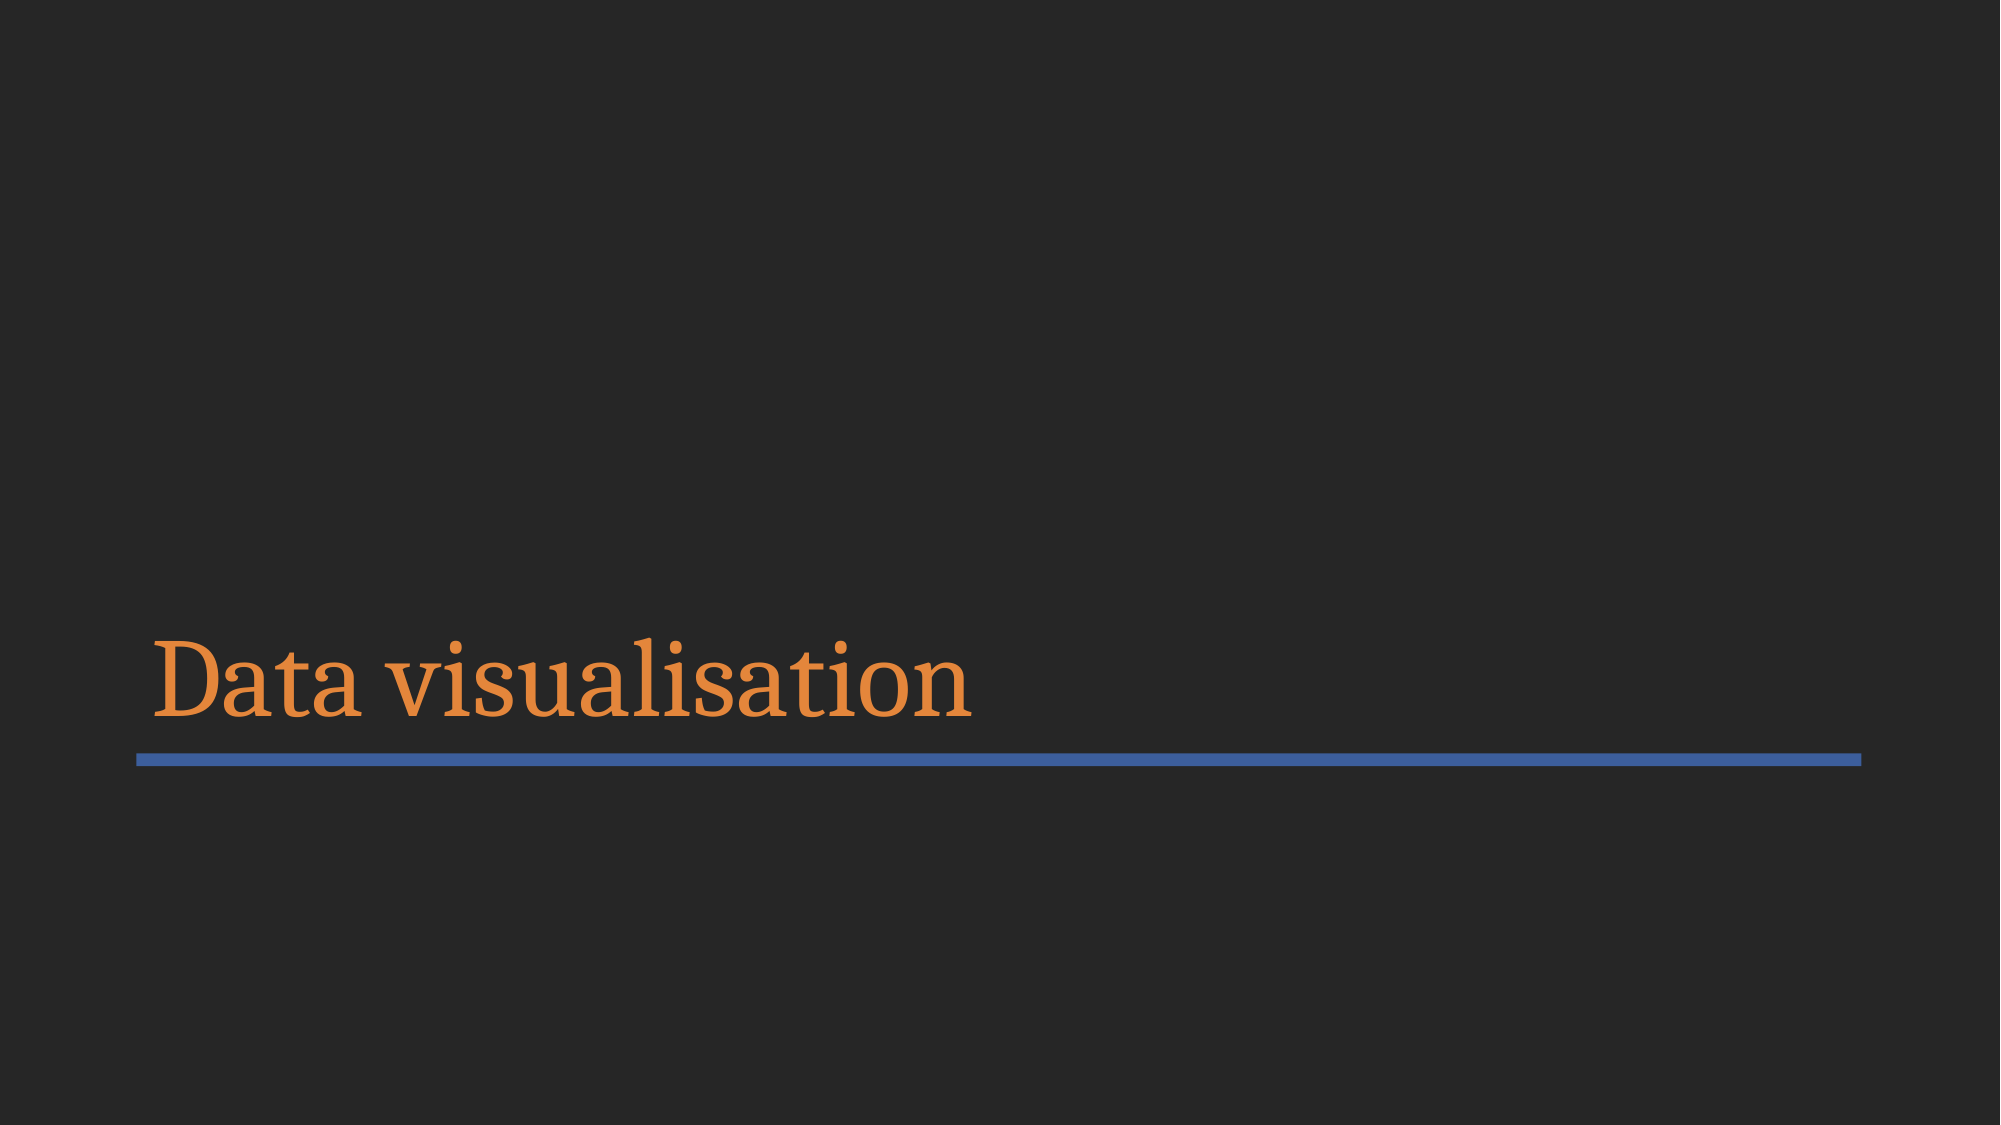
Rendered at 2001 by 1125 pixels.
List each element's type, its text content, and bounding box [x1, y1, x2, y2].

title Data visualisation [136, 280, 1862, 749]
